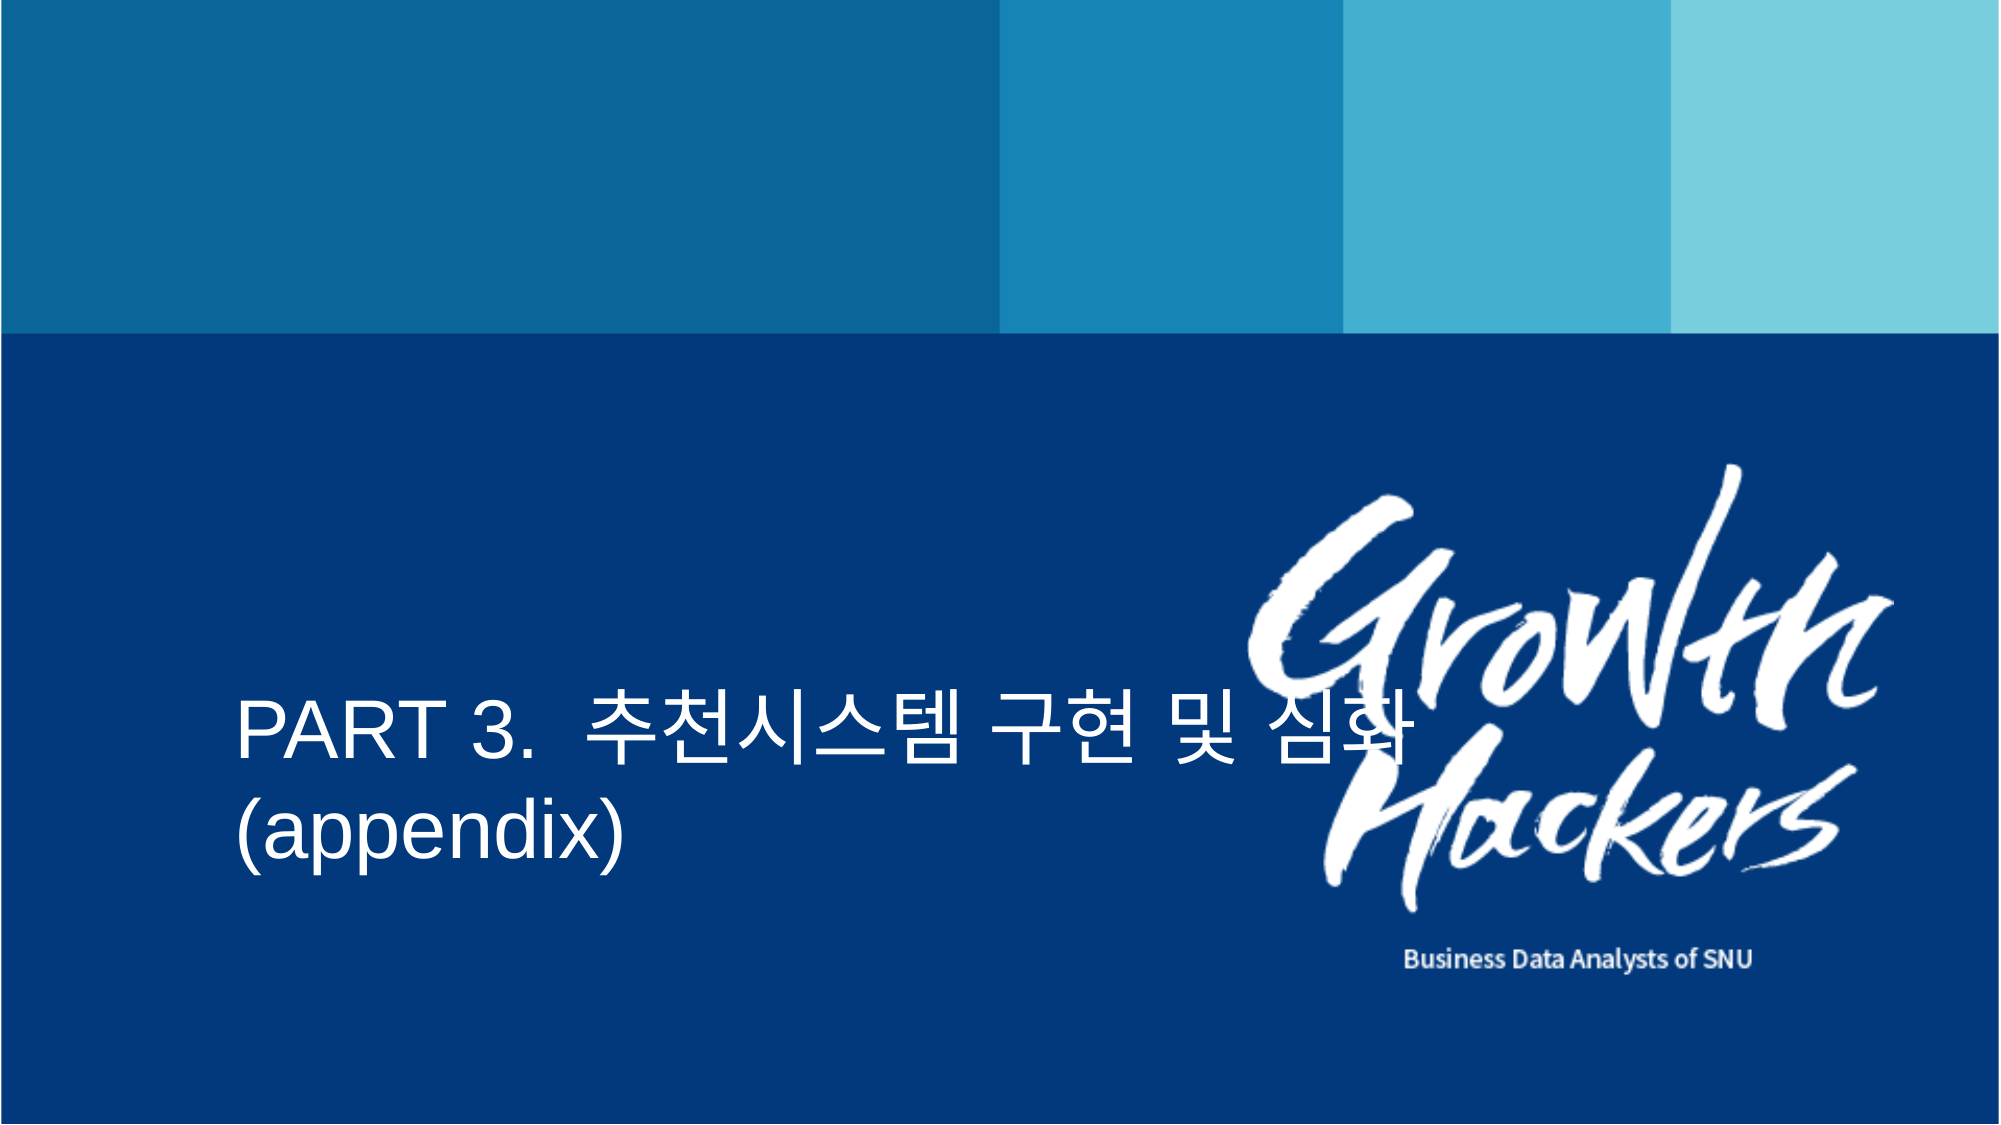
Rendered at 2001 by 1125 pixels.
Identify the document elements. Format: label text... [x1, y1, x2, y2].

picture [1, 0, 1999, 1124]
title PART 3. 추천시스템 구현 및 심화(appendix) [219, 635, 1720, 883]
